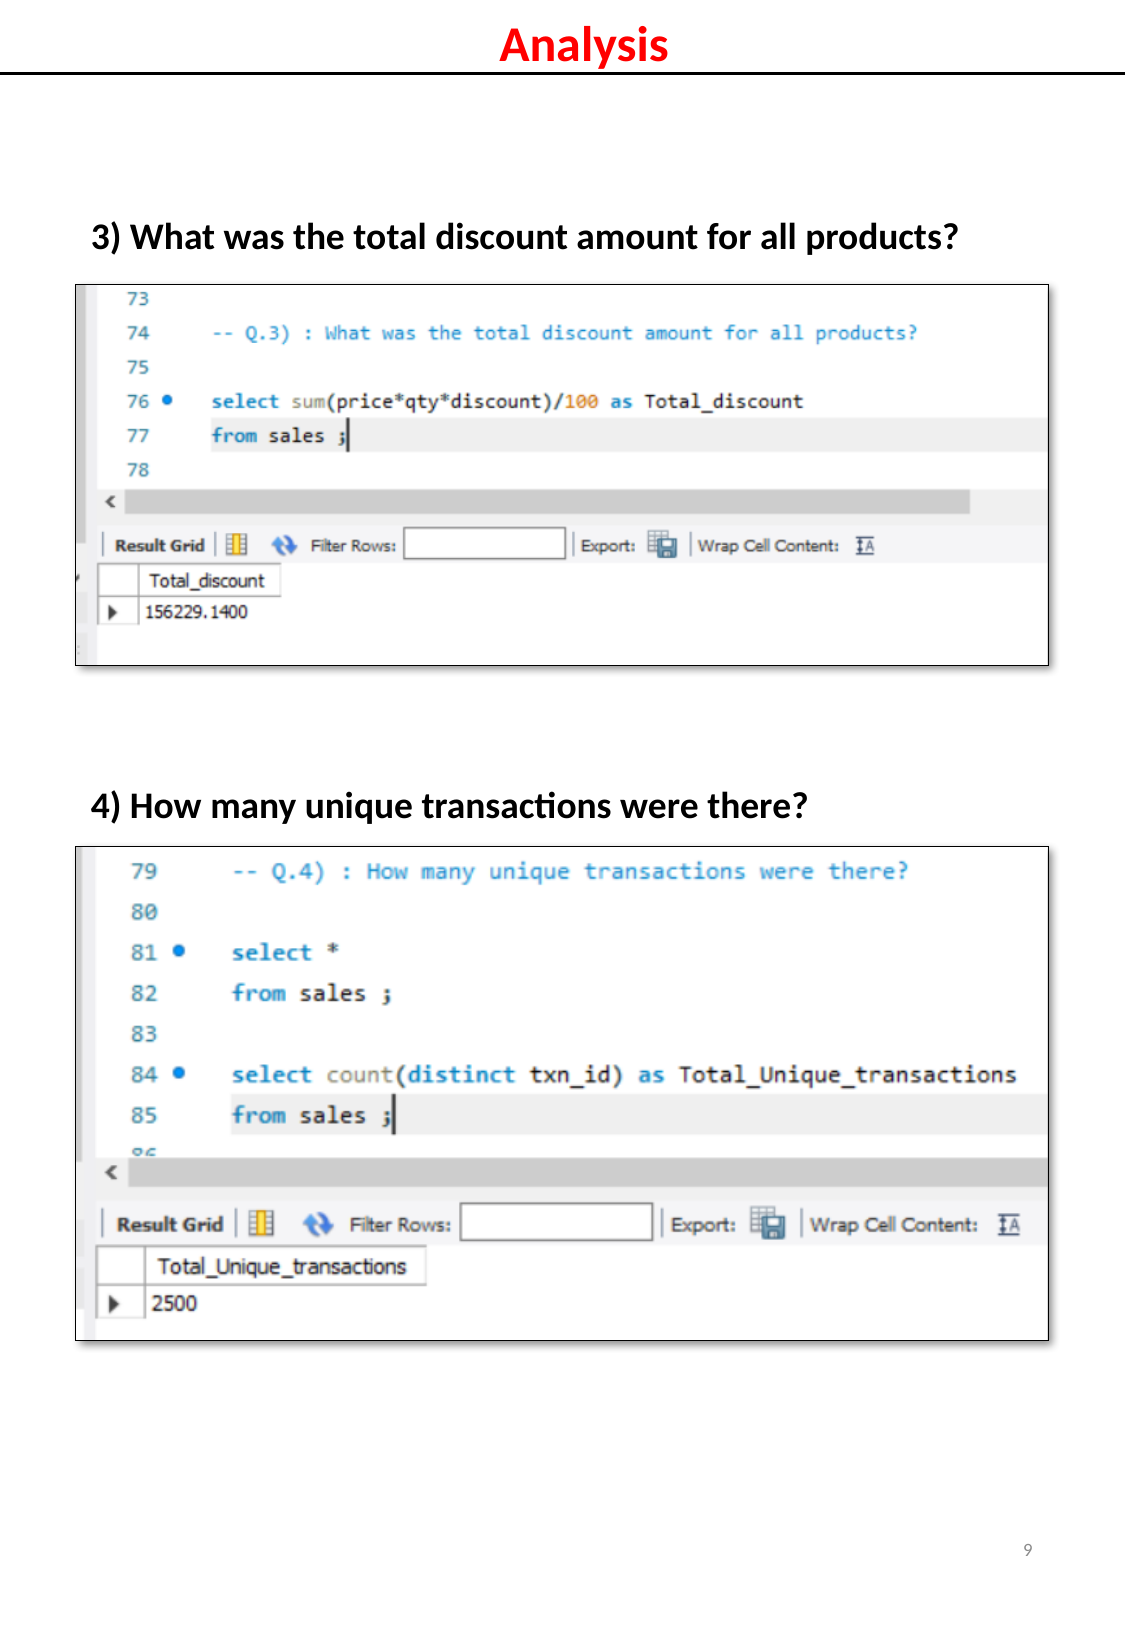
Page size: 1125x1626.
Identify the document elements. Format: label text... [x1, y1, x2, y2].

text_box Analysis [484, 3, 1048, 72]
picture [75, 846, 1048, 1341]
slide_number 9 [794, 1506, 1048, 1593]
text_box 4) How many unique transactions were there? [76, 766, 1125, 834]
picture [75, 284, 1048, 666]
text_box 3) What was the total discount amount for all products? [76, 198, 1125, 265]
text_box Analysis [484, 75, 1048, 79]
